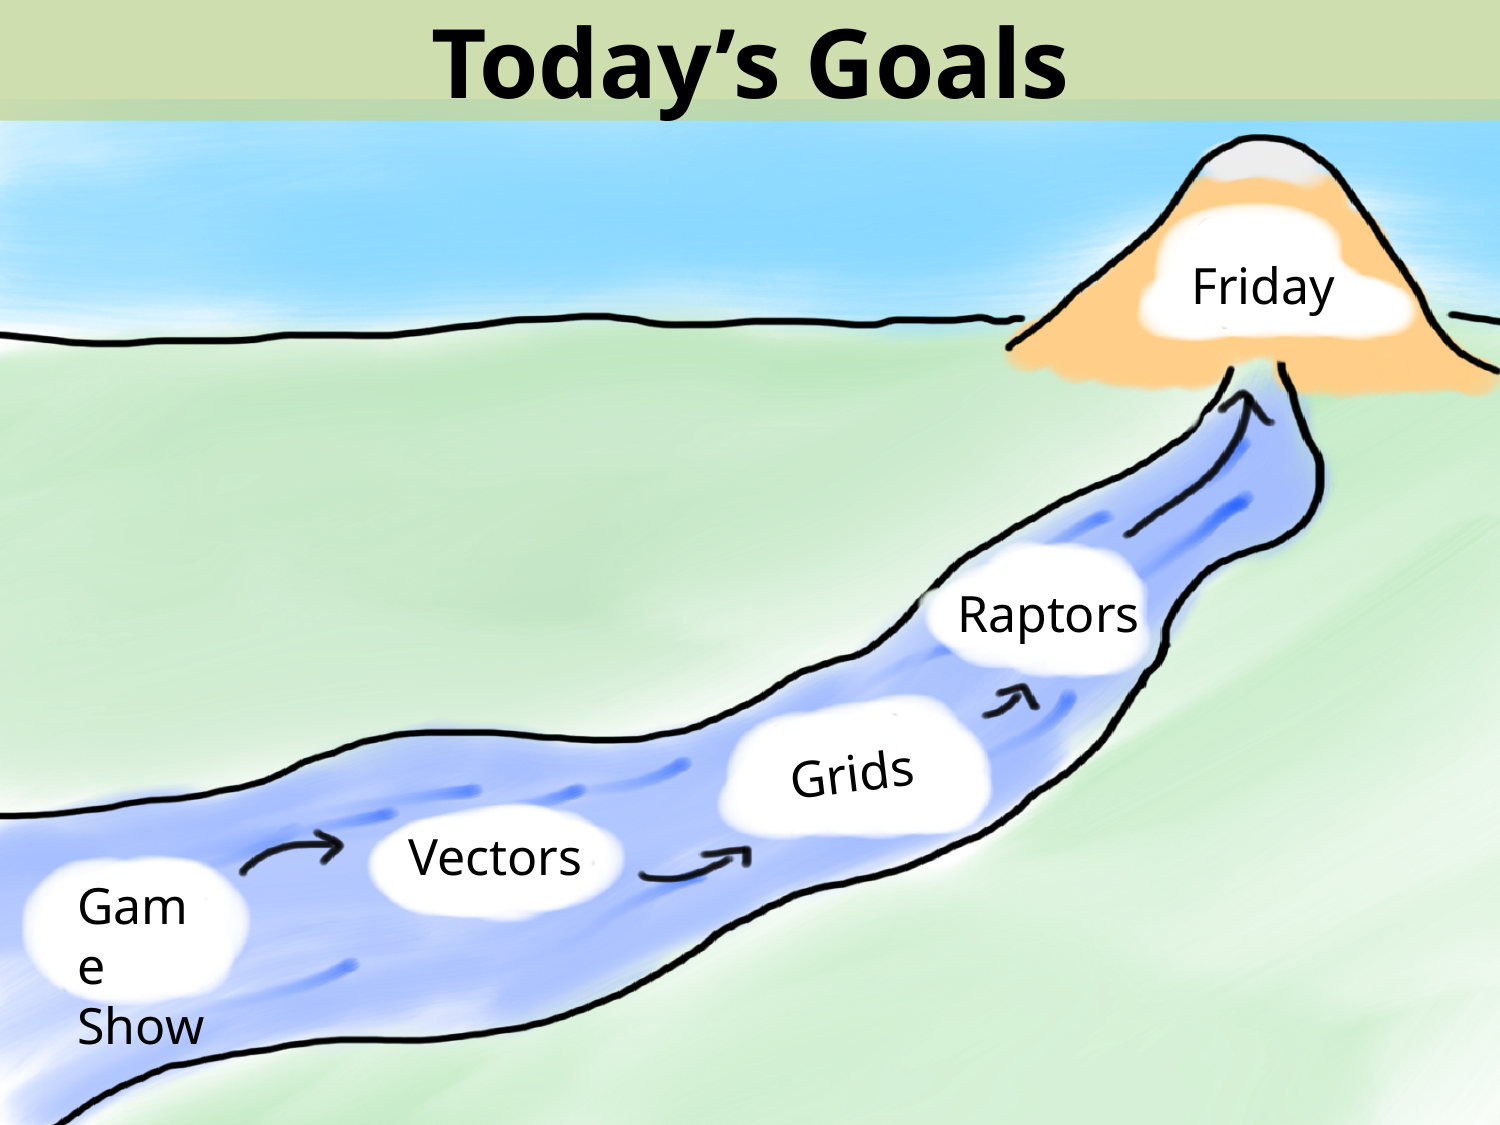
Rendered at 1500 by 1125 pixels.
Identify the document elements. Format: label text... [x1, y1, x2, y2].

picture [0, 60, 1500, 1125]
text_box Today’s Goals [0, 0, 1500, 58]
